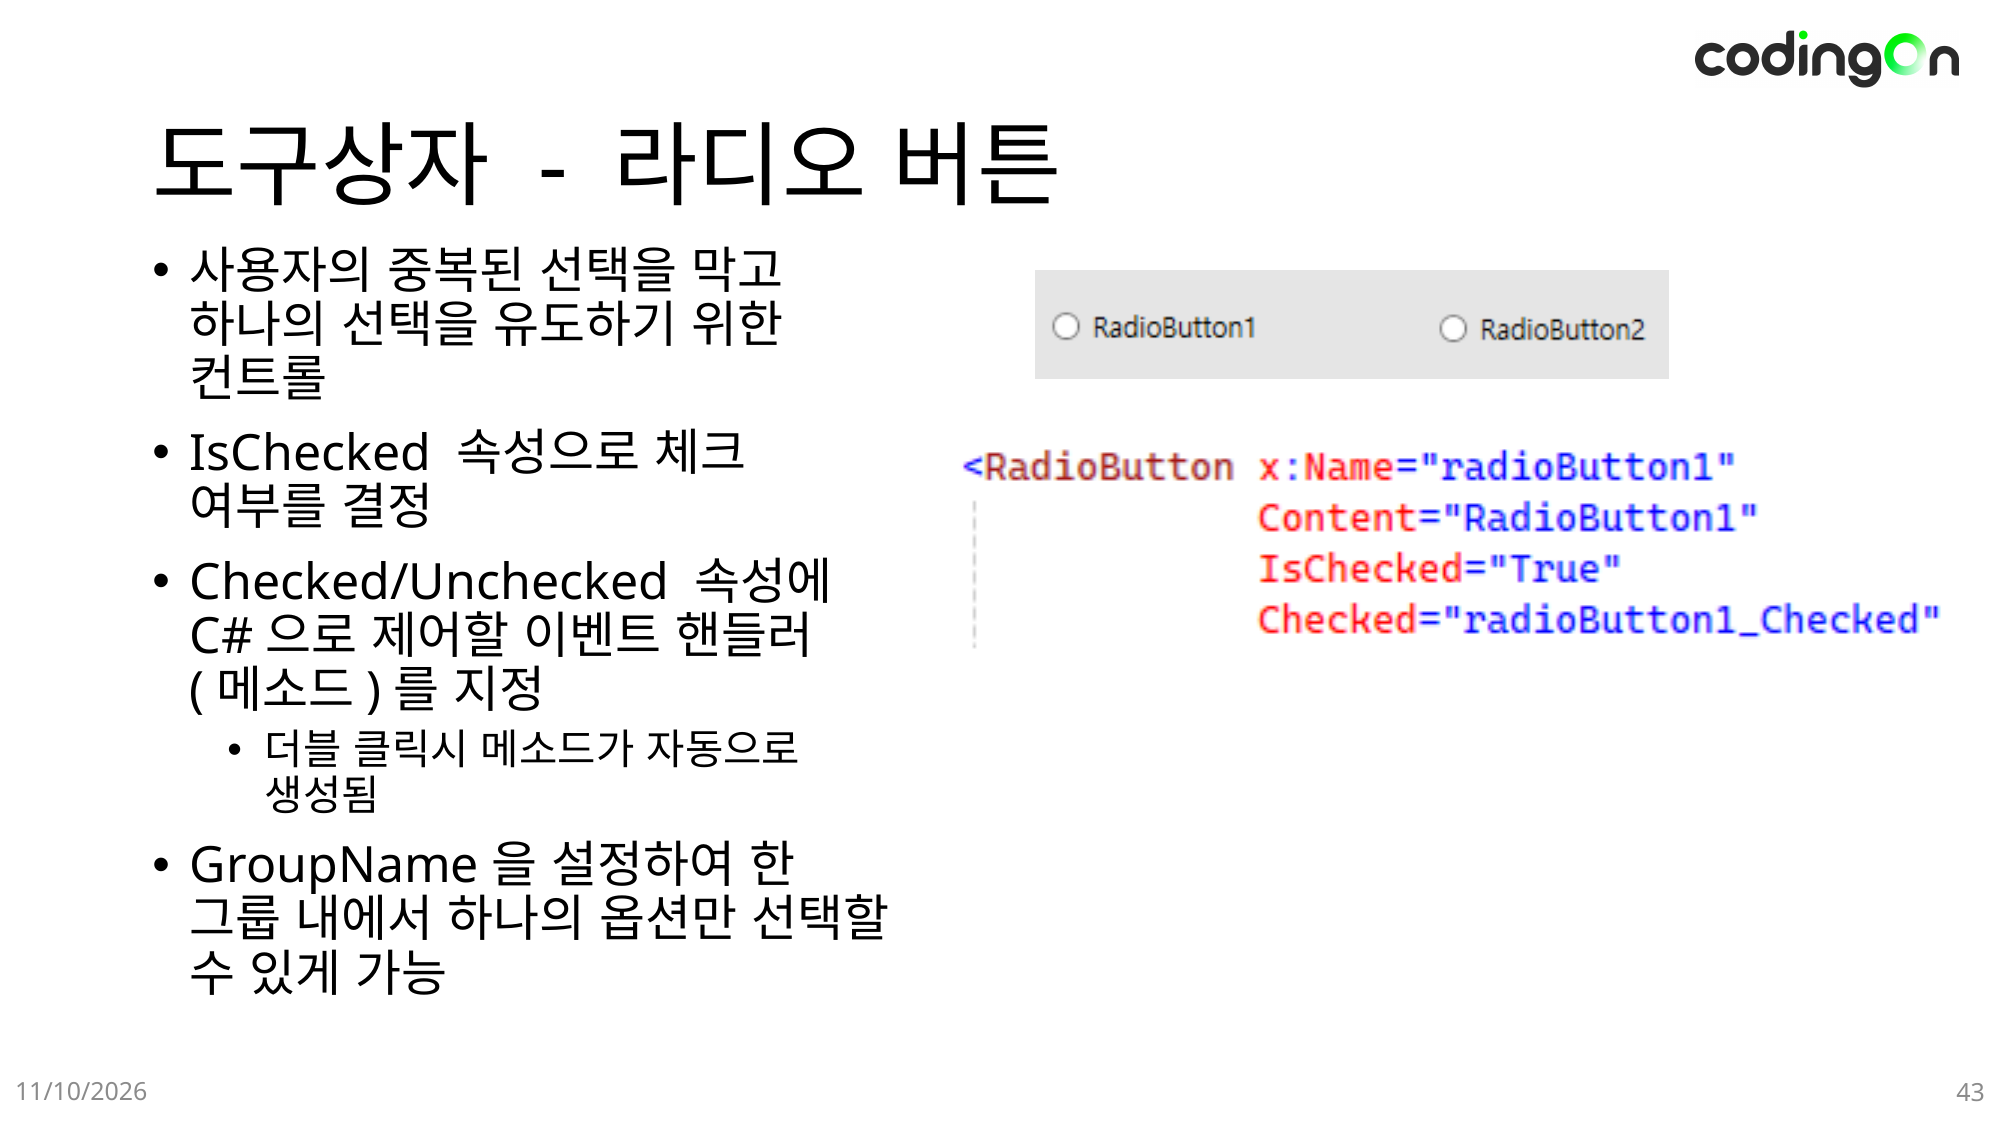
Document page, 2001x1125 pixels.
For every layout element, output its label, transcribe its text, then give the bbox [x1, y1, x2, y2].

picture [947, 433, 1953, 653]
title 도구상자 - 라디오 버튼 [137, 59, 1863, 278]
slide_number 12-21(Sat) [0, 1062, 450, 1123]
picture [1695, 30, 1959, 88]
picture [1035, 270, 1669, 379]
slide_number 43 [1550, 1063, 2000, 1124]
list 사용자의 중복된 선택을 막고 하나의 선택을 유도하기 위한 컨트롤 IsChecked 속성으로 체크 여부를 결정 Checked/Unchecked 속성에 C#으로 제어할 이벤트 핸들러(메소드)를 지정 더블 클릭시 메소드가 자동으로 생성됨 GroupName을 설정하여 한 그룹 내에서 하나의 옵션만 선택할 수 있게 가능 [137, 237, 909, 1036]
